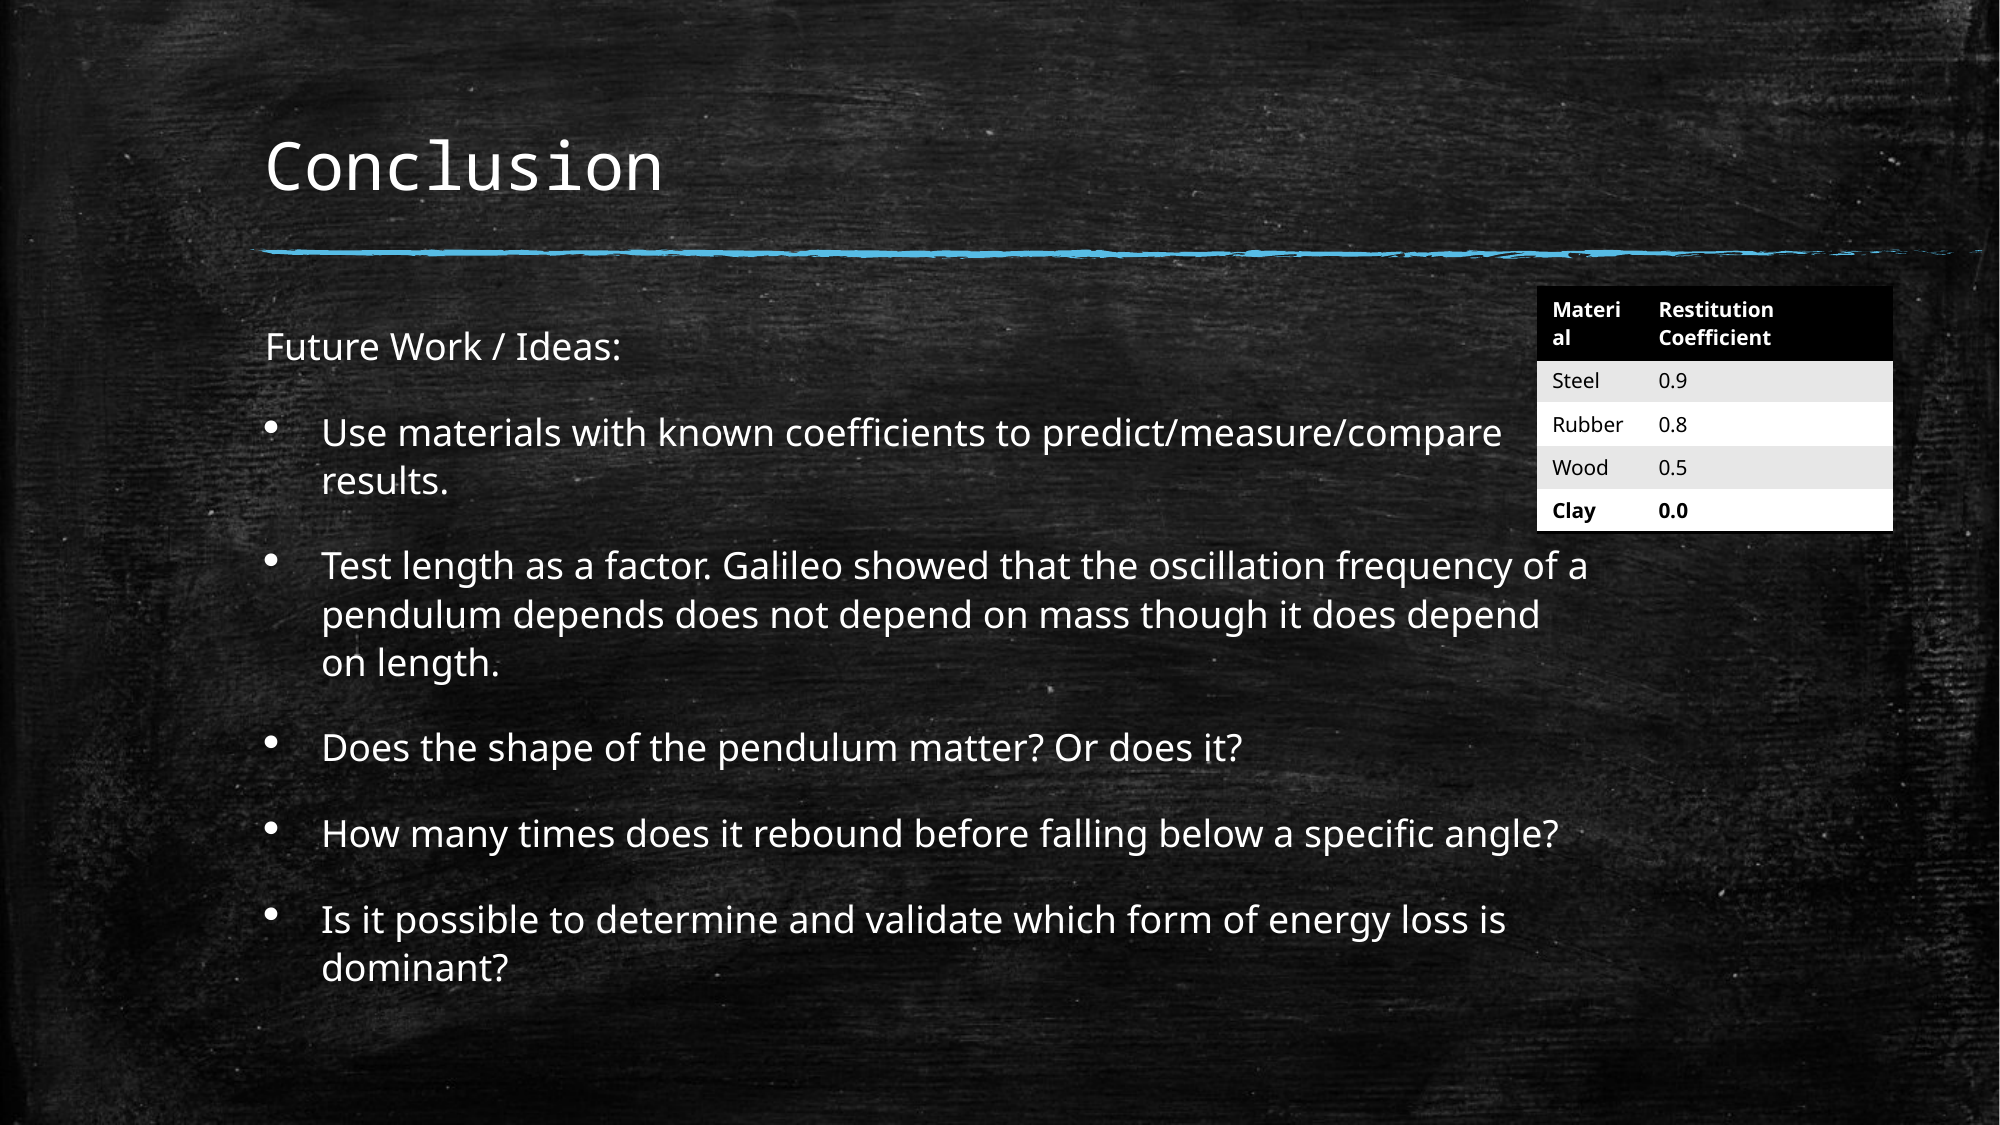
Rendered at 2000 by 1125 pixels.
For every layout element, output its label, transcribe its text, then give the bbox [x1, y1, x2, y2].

table_header Material [1537, 289, 1644, 357]
table_cell Wood [1537, 446, 1644, 489]
table_cell Rubber [1537, 402, 1644, 446]
table_cell 0.8 [1644, 402, 1893, 446]
table_cell 0.5 [1644, 446, 1893, 489]
table_cell Steel [1537, 361, 1644, 402]
table_cell Clay [1537, 489, 1644, 531]
title Conclusion [249, 45, 1750, 213]
table_cell 0.9 [1644, 361, 1893, 402]
table_cell 0.0 [1644, 489, 1893, 531]
table_header Restitution Coefficient [1644, 289, 1893, 357]
